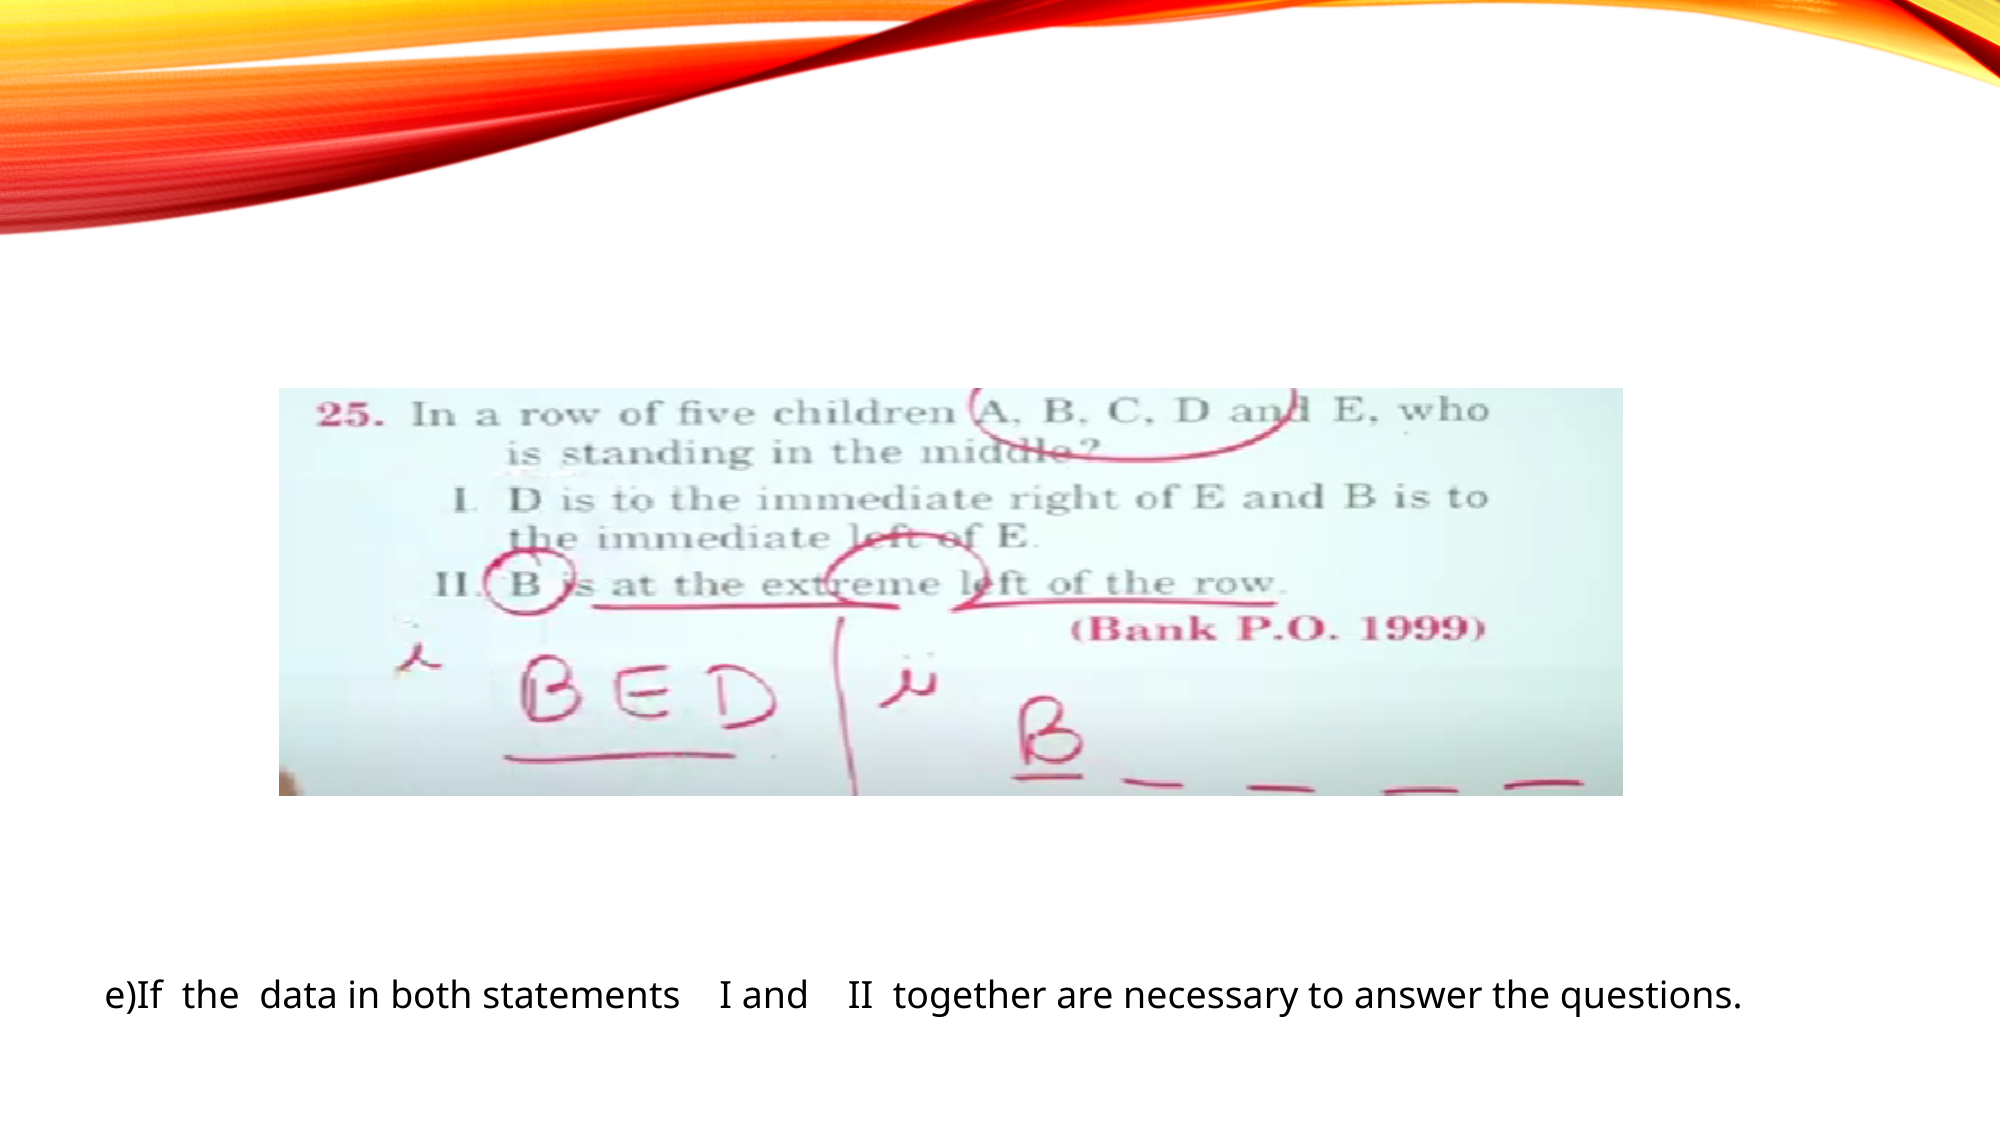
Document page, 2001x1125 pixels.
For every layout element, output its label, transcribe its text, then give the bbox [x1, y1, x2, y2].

picture [0, 0, 2000, 237]
picture [278, 388, 1623, 796]
text_box e)If the data in both statements I and II together are necessary to answer the questions. [89, 963, 1760, 1024]
